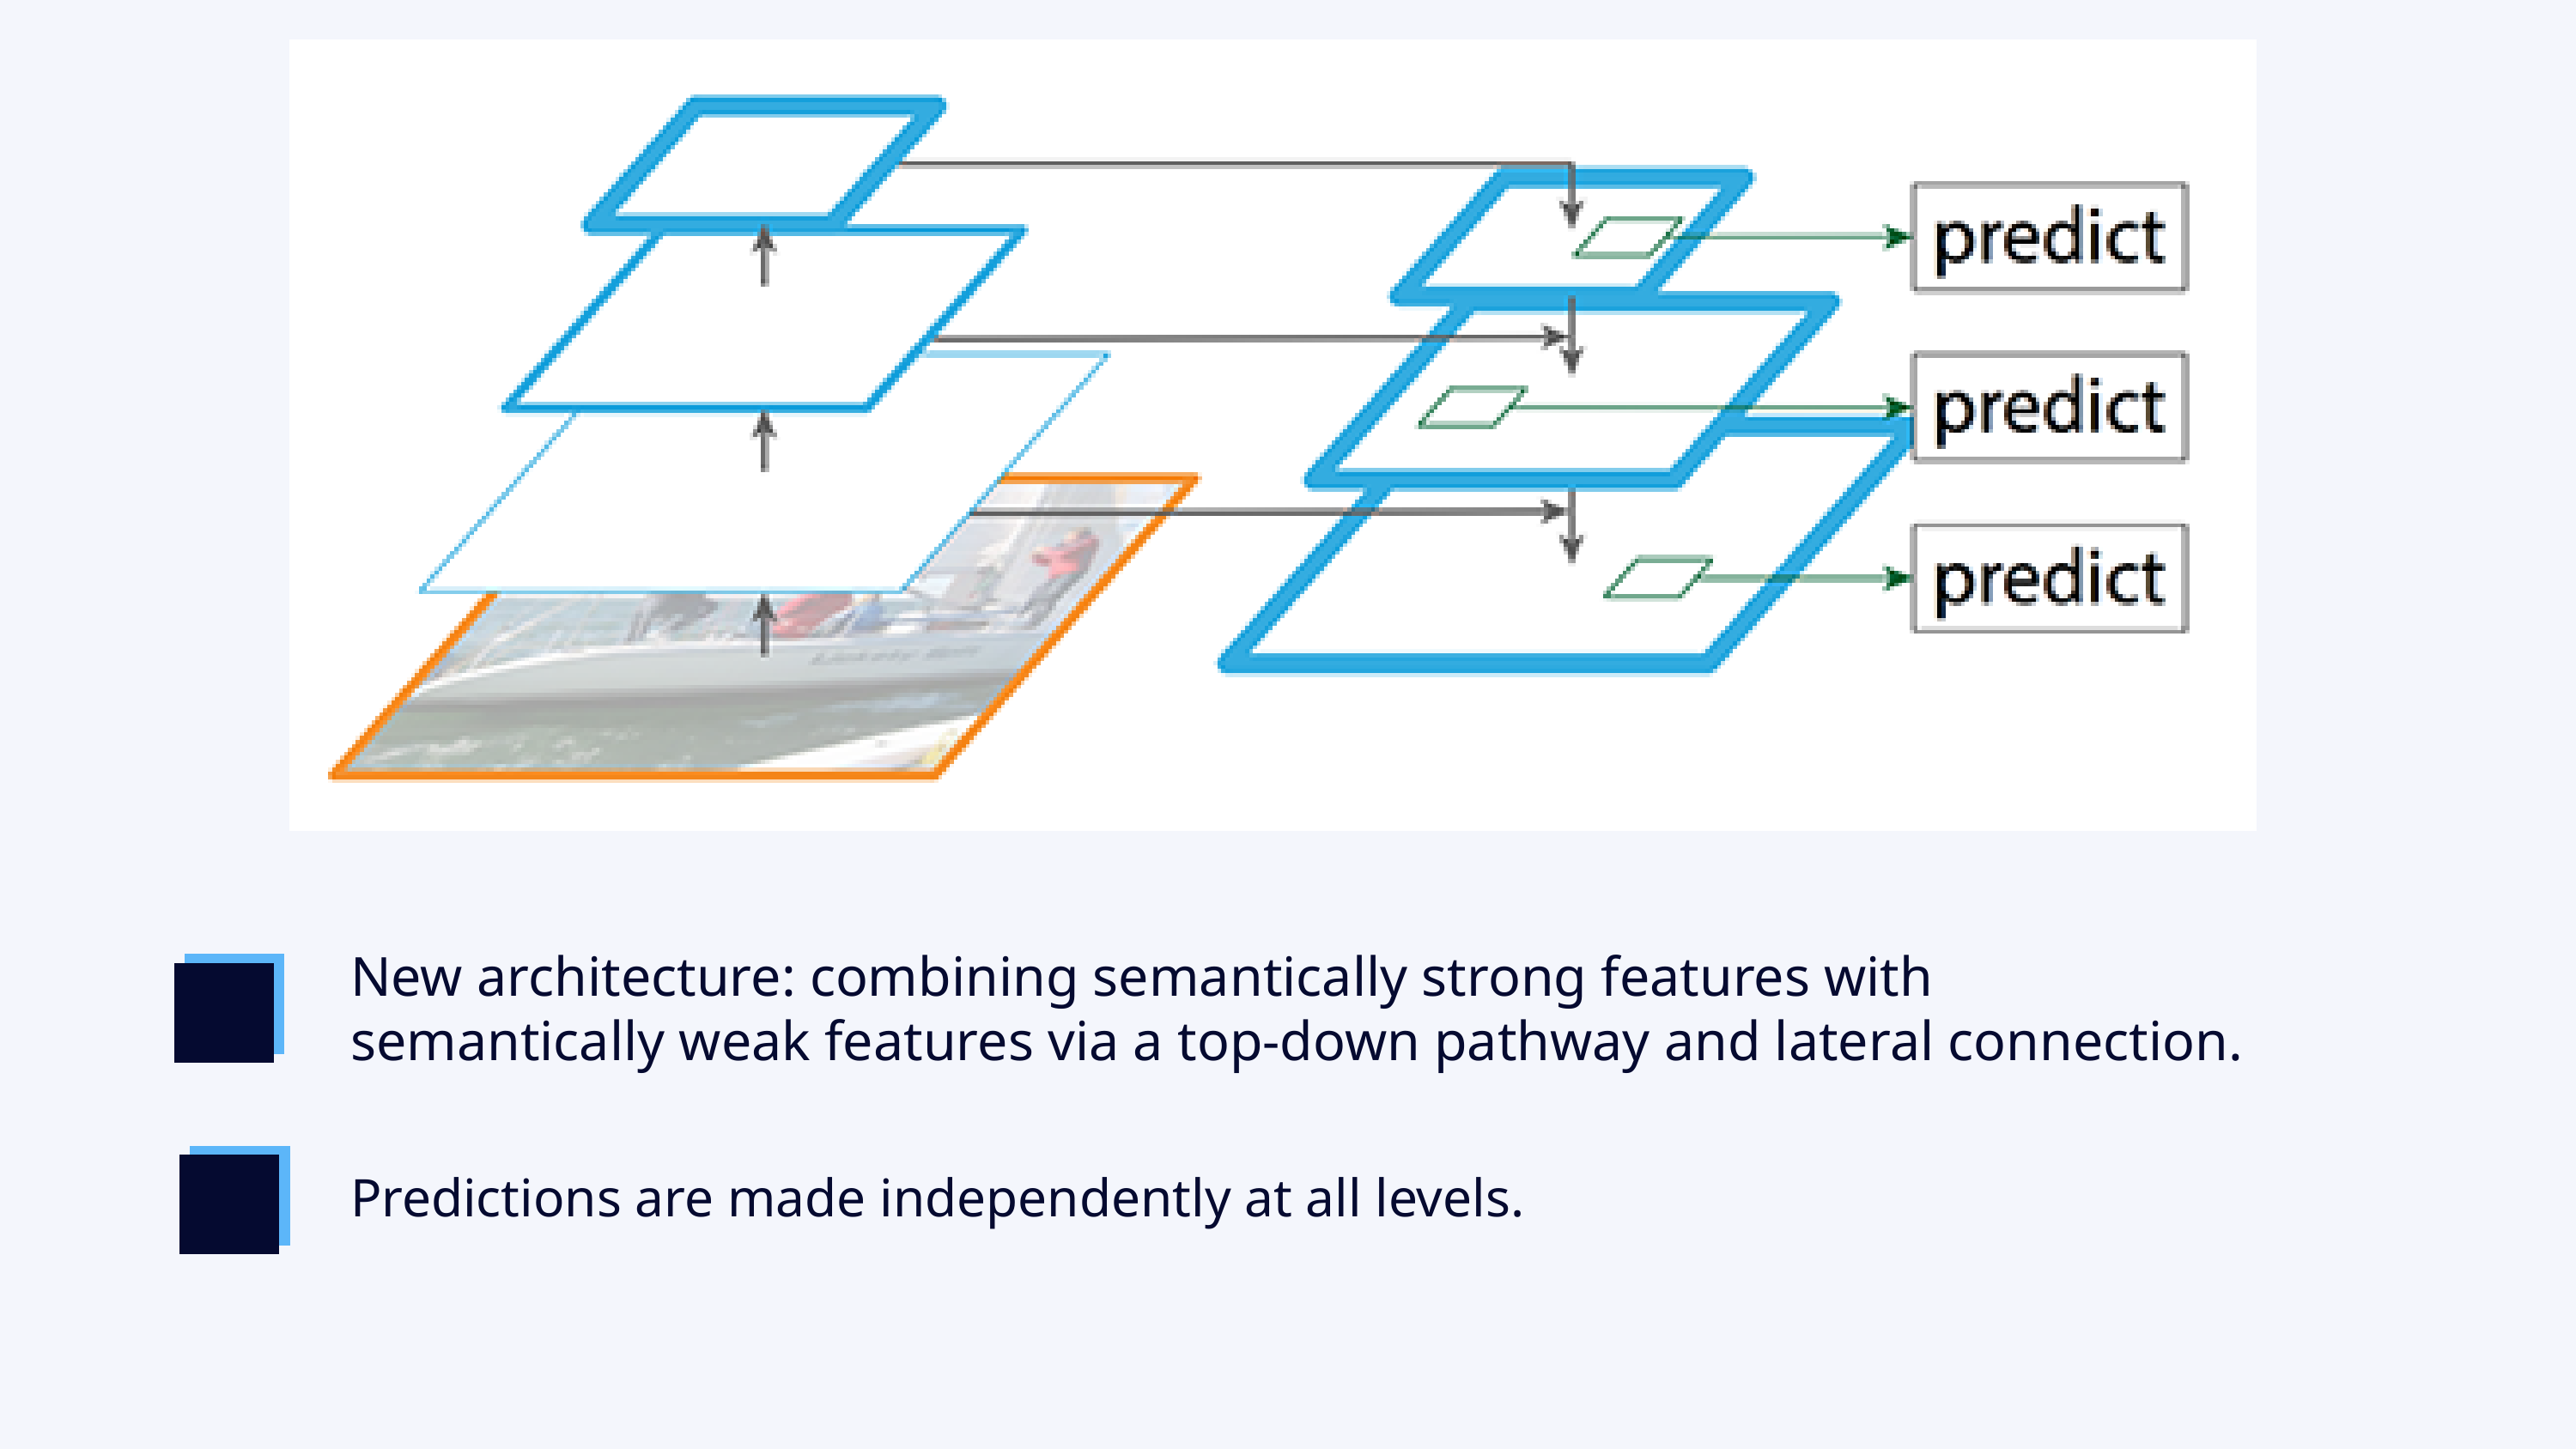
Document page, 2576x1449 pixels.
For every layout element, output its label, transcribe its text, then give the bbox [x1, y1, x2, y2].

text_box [184, 954, 285, 1055]
text_box New architecture: combining semantically strong features with semantically weak features via a top-down pathway and lateral connection. [350, 942, 2257, 1137]
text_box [190, 1145, 290, 1246]
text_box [173, 962, 275, 1064]
picture [289, 39, 2257, 831]
text_box Predictions are made independently at all levels. [350, 1155, 2368, 1228]
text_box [179, 1154, 280, 1255]
